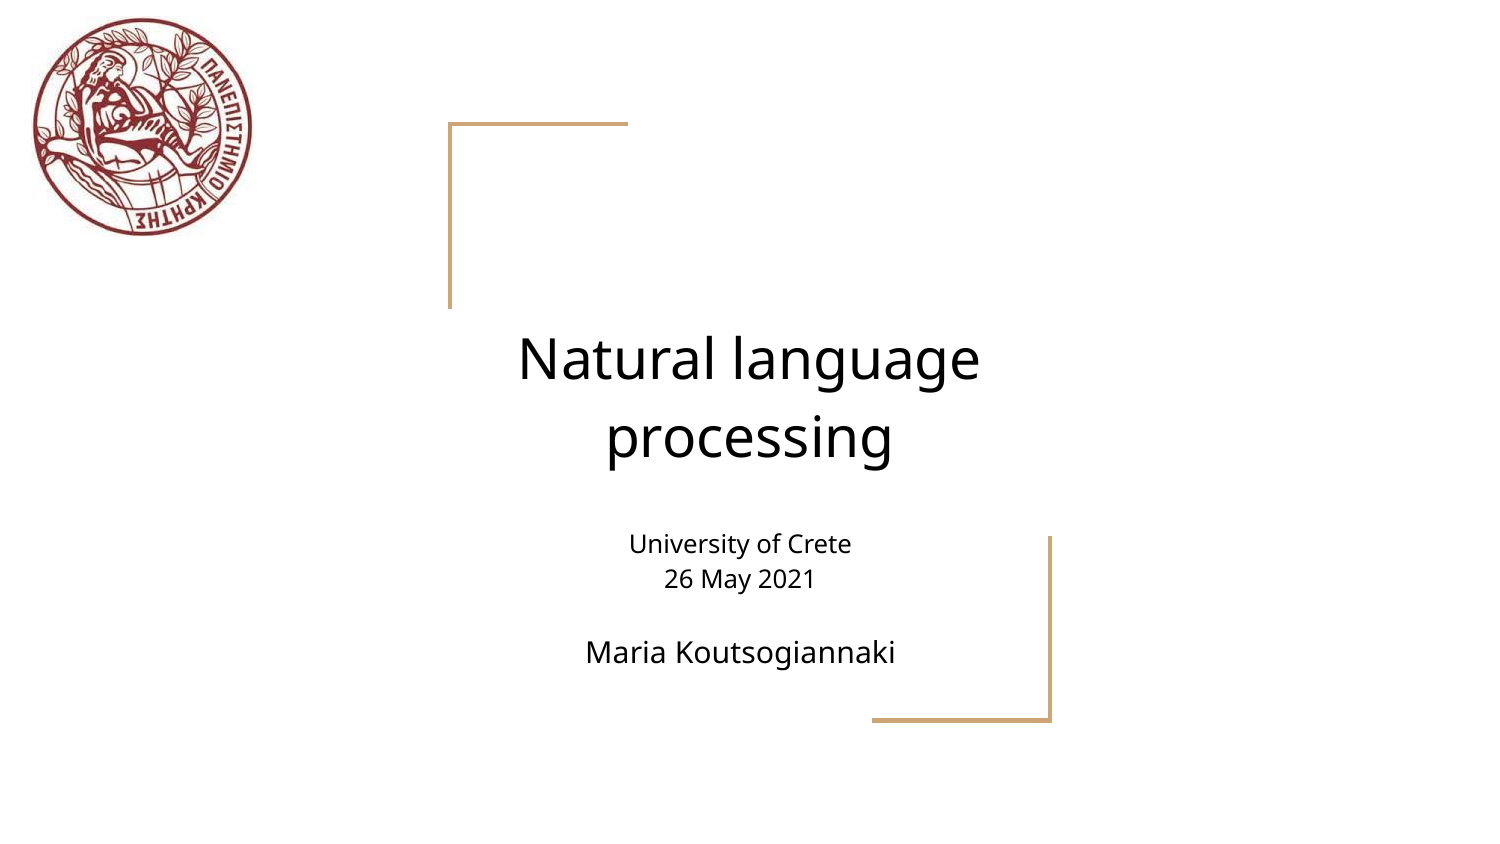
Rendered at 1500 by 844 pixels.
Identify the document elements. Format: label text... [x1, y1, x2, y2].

title Natural language processing [499, 236, 1001, 490]
subtitle University of Crete 26 May 2021 Maria Koutsogiannaki [442, 511, 1040, 688]
picture [31, 16, 253, 238]
